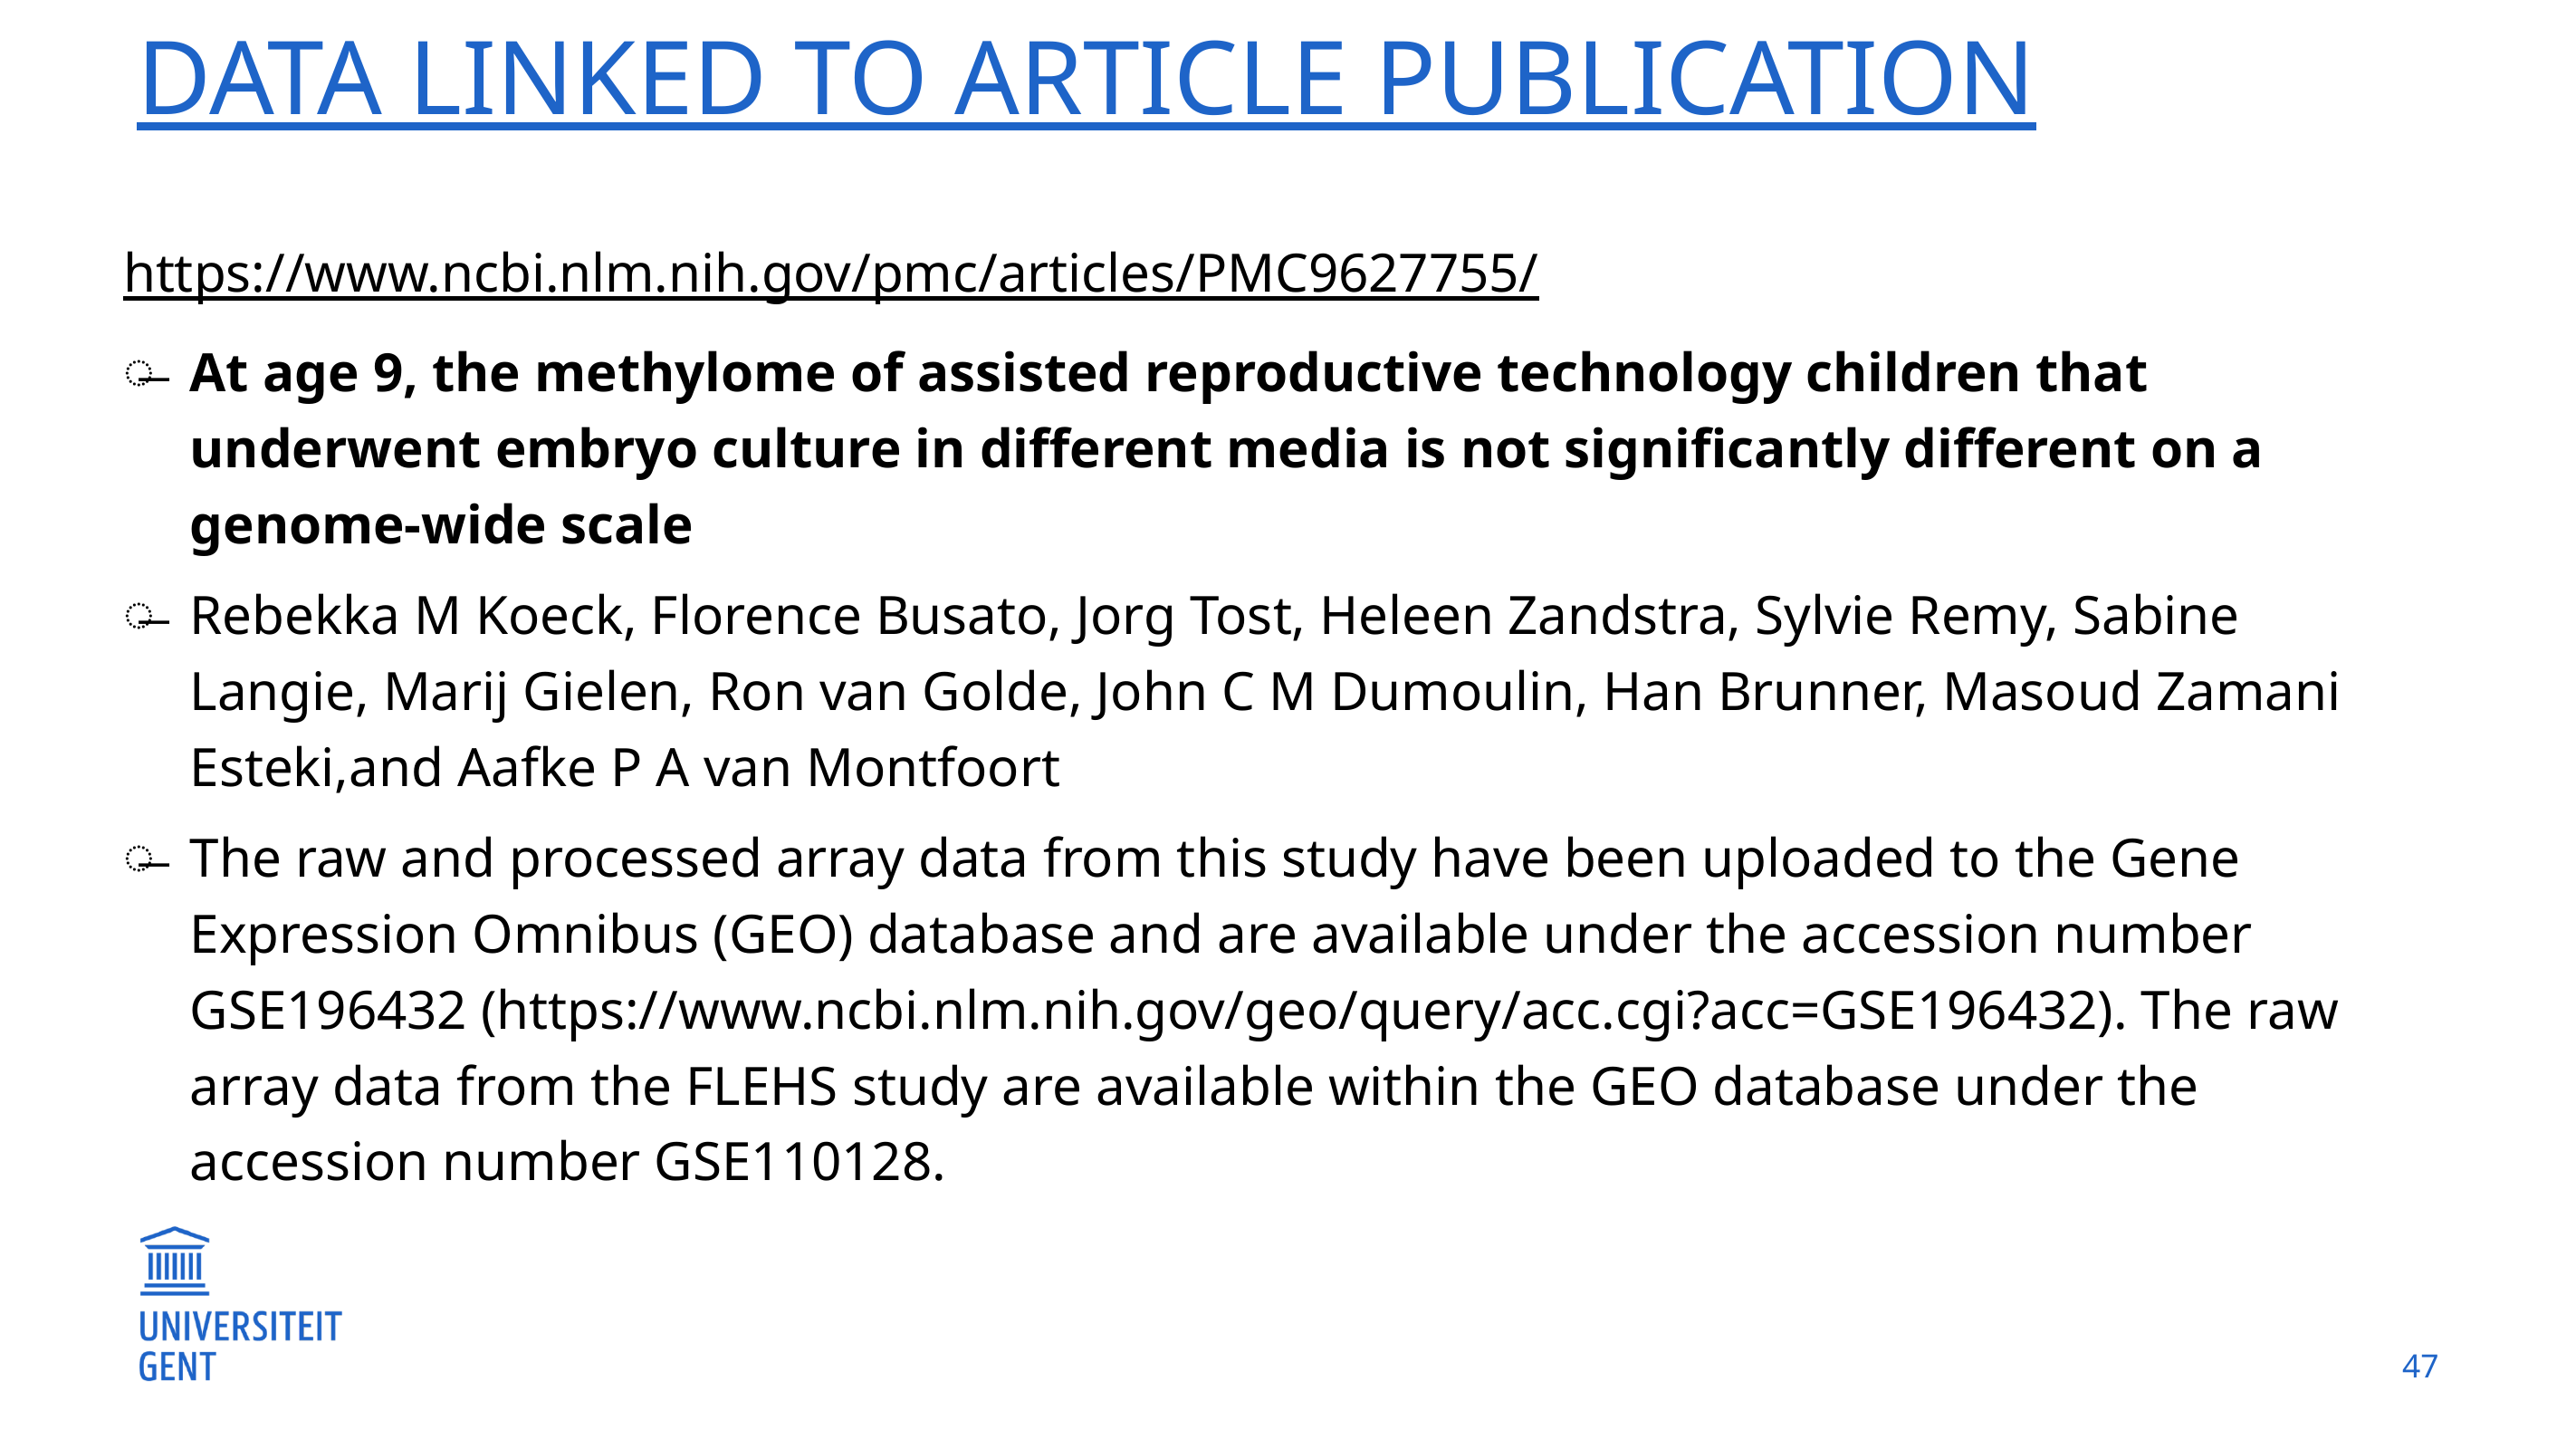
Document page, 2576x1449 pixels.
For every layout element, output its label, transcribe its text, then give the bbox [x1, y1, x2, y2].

list https://www.ncbi.nlm.nih.gov/pmc/articles/PMC9627755/ At age 9, the methylome of assisted reproductive technology children that underwent embryo culture in different media is not significantly different on a genome-wide scale Rebekka M Koeck, Florence Busato, Jorg Tost, Heleen Zandstra, Sylvie Remy, Sabine Langie, Marij Gielen, Ron van Golde, John C M Dumoulin, Han Brunner, Masoud Zamani Esteki,and Aafke P A van Montfoort The raw and processed array data from this study have been uploaded to the Gene Expression Omnibus (GEO) database and are available under the accession number GSE196432 (https://www.ncbi.nlm.nih.gov/geo/query/acc.cgi?acc=GSE196432). The raw array data from the FLEHS study are available within the GEO database under the accession number GSE110128. [96, 218, 2429, 1214]
title Data linked to article publication [123, 20, 2456, 149]
picture [72, 1174, 415, 1449]
slide_number 47 [2315, 1329, 2453, 1407]
